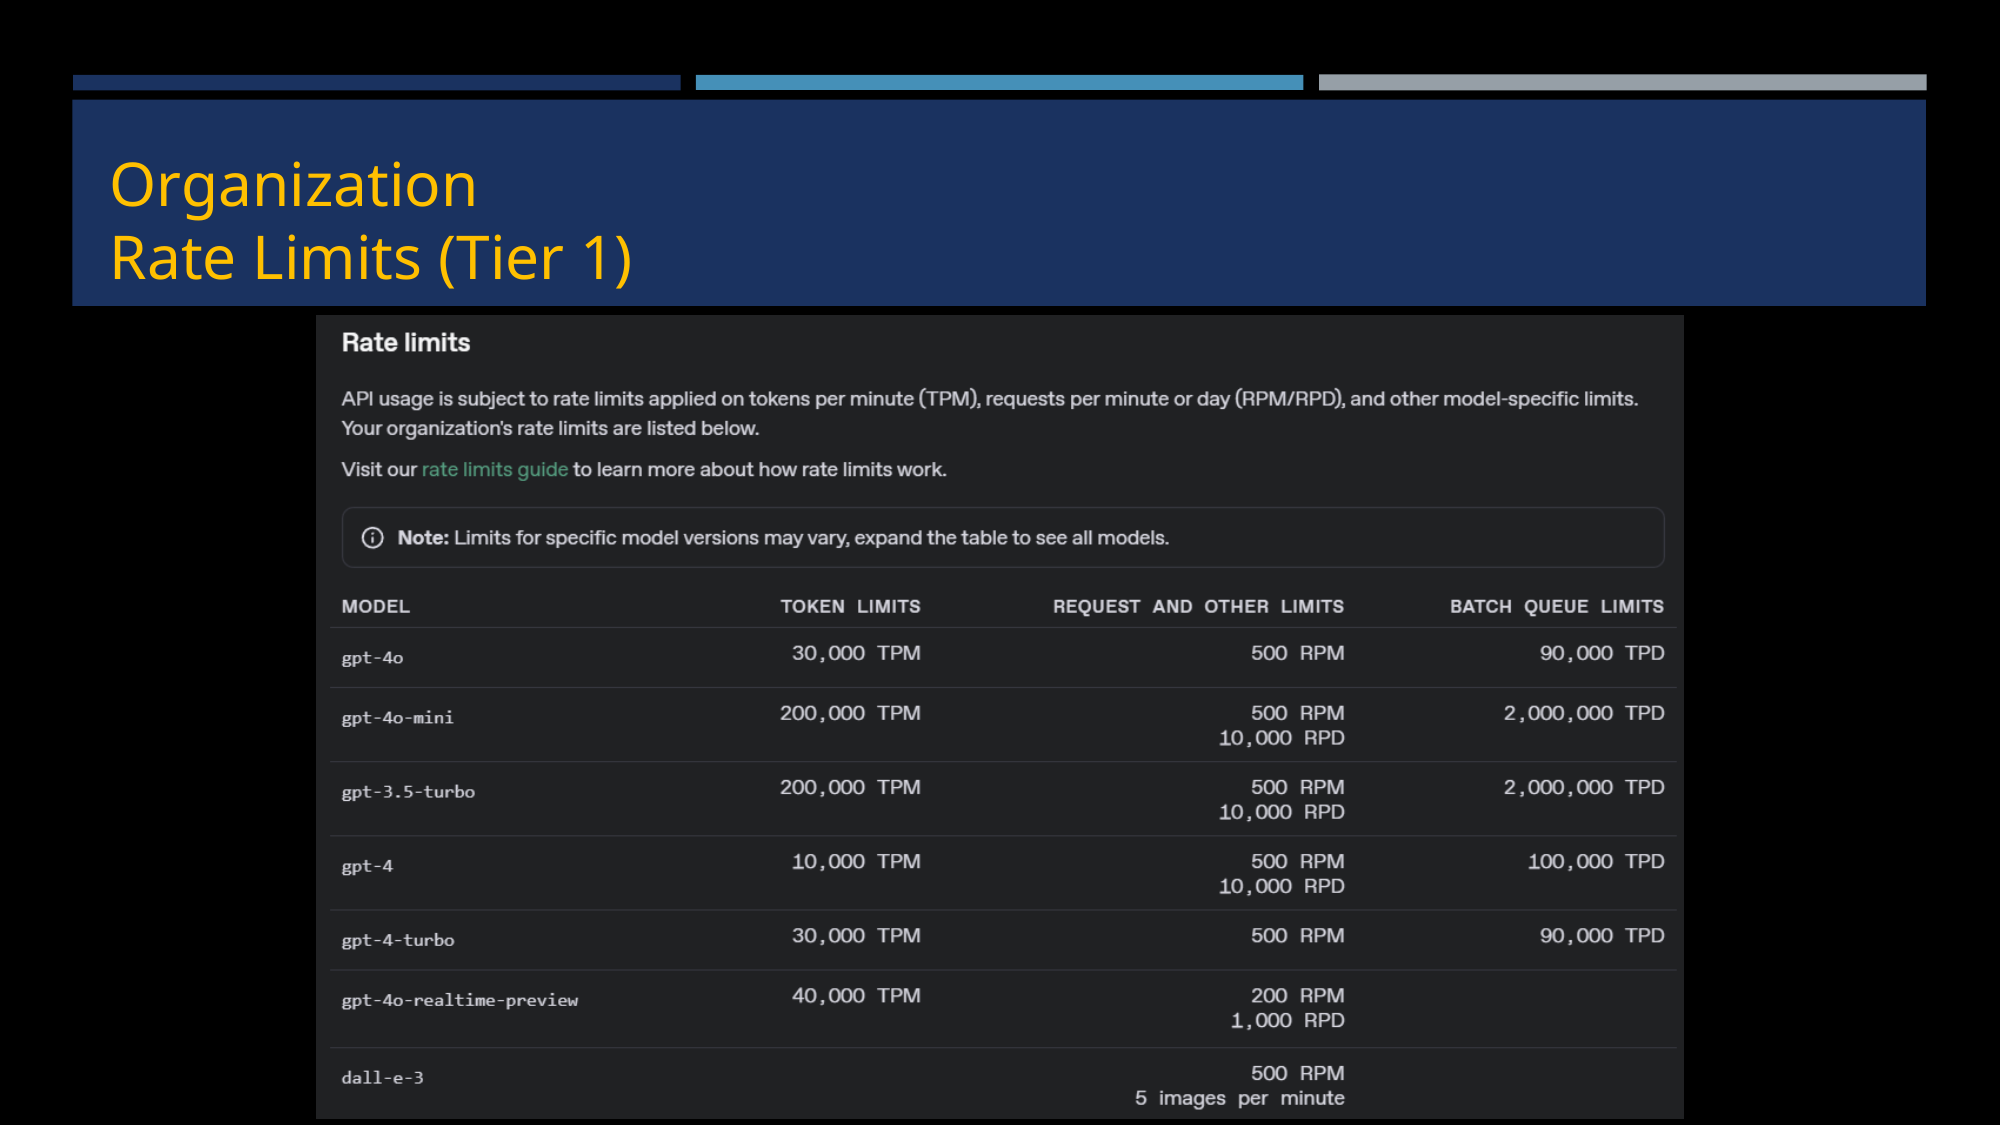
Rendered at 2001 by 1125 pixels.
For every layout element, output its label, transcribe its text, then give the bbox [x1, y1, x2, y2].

title Organization Rate Limits (Tier 1) [94, 136, 1904, 299]
picture [316, 314, 1684, 1119]
